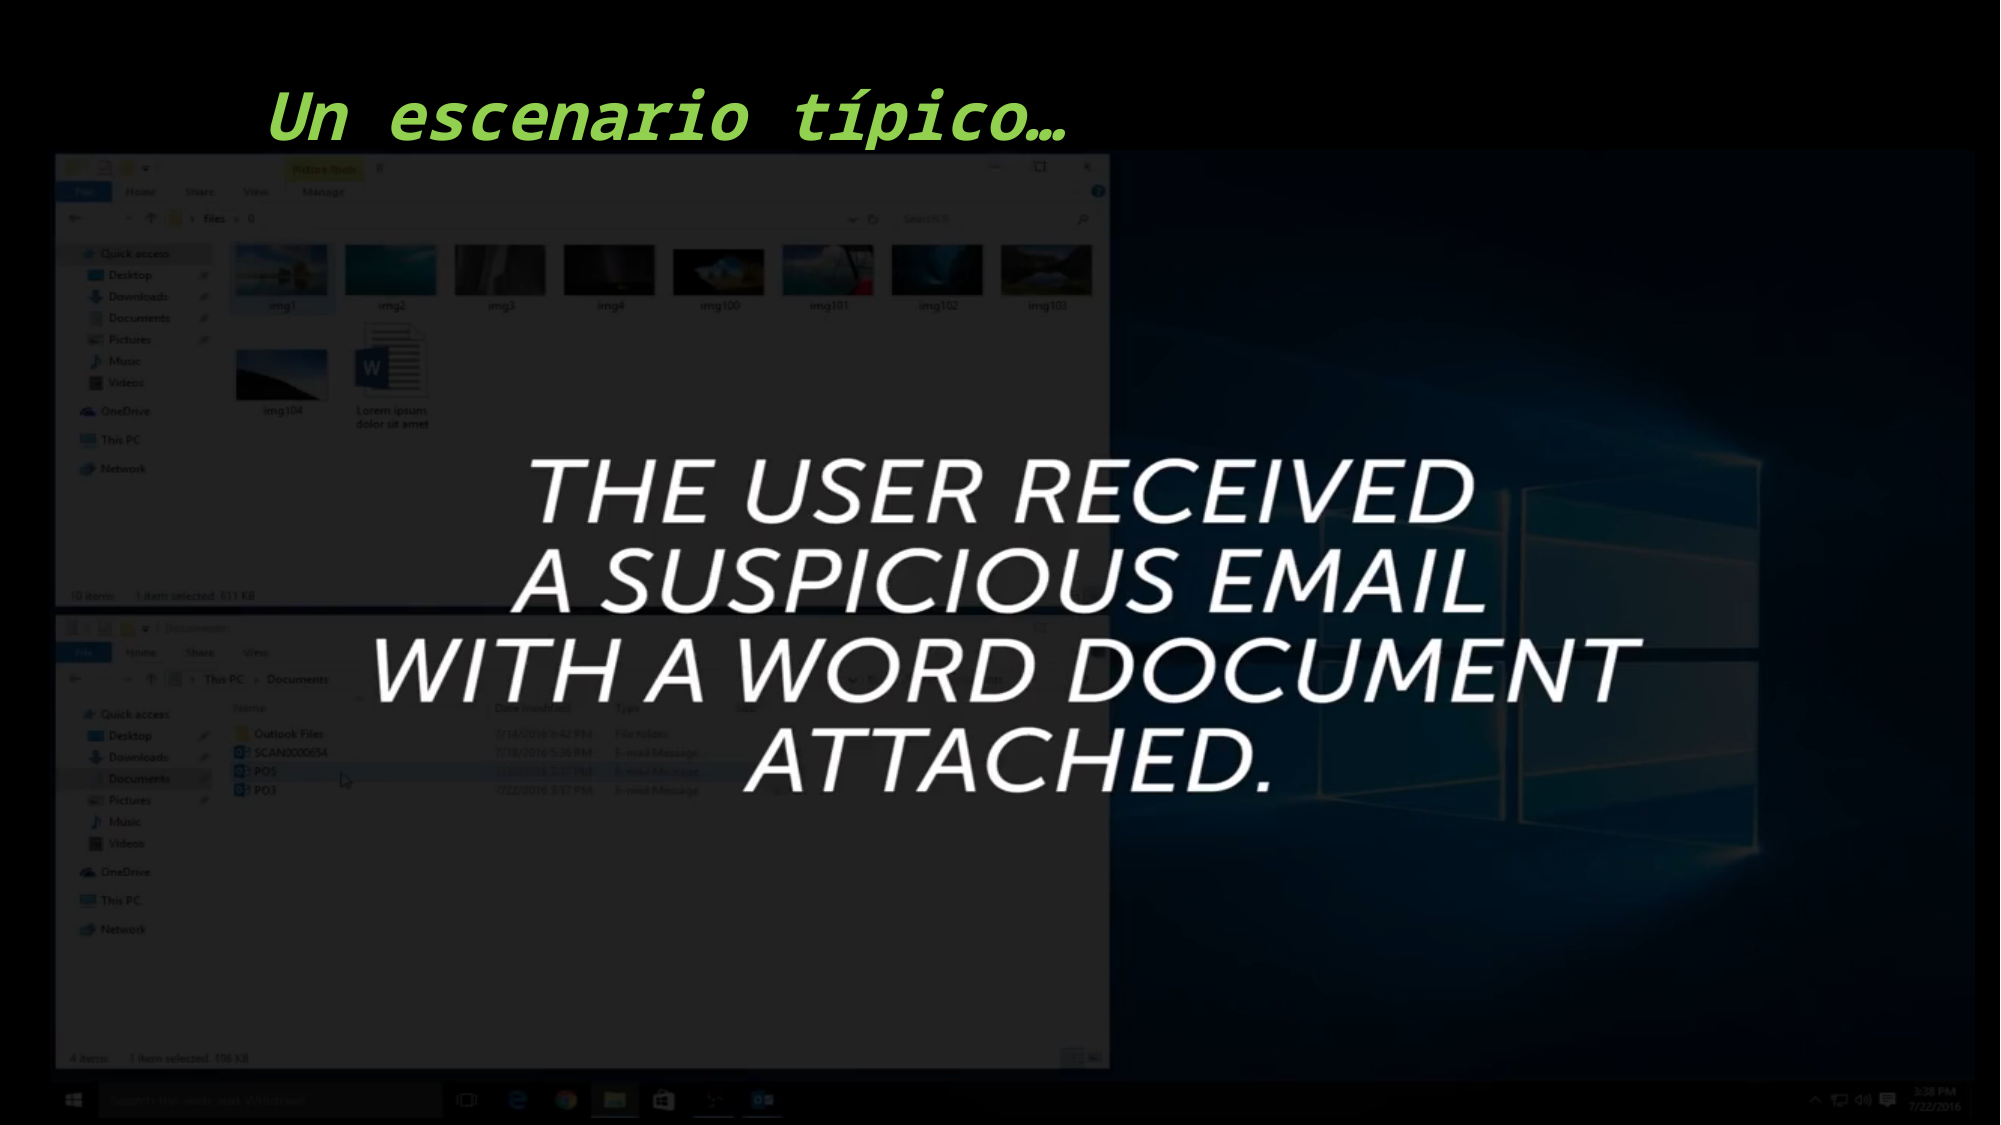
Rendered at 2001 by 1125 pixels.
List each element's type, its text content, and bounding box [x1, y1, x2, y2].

title Un escenario típico… [249, 75, 1788, 149]
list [49, 149, 1976, 1118]
